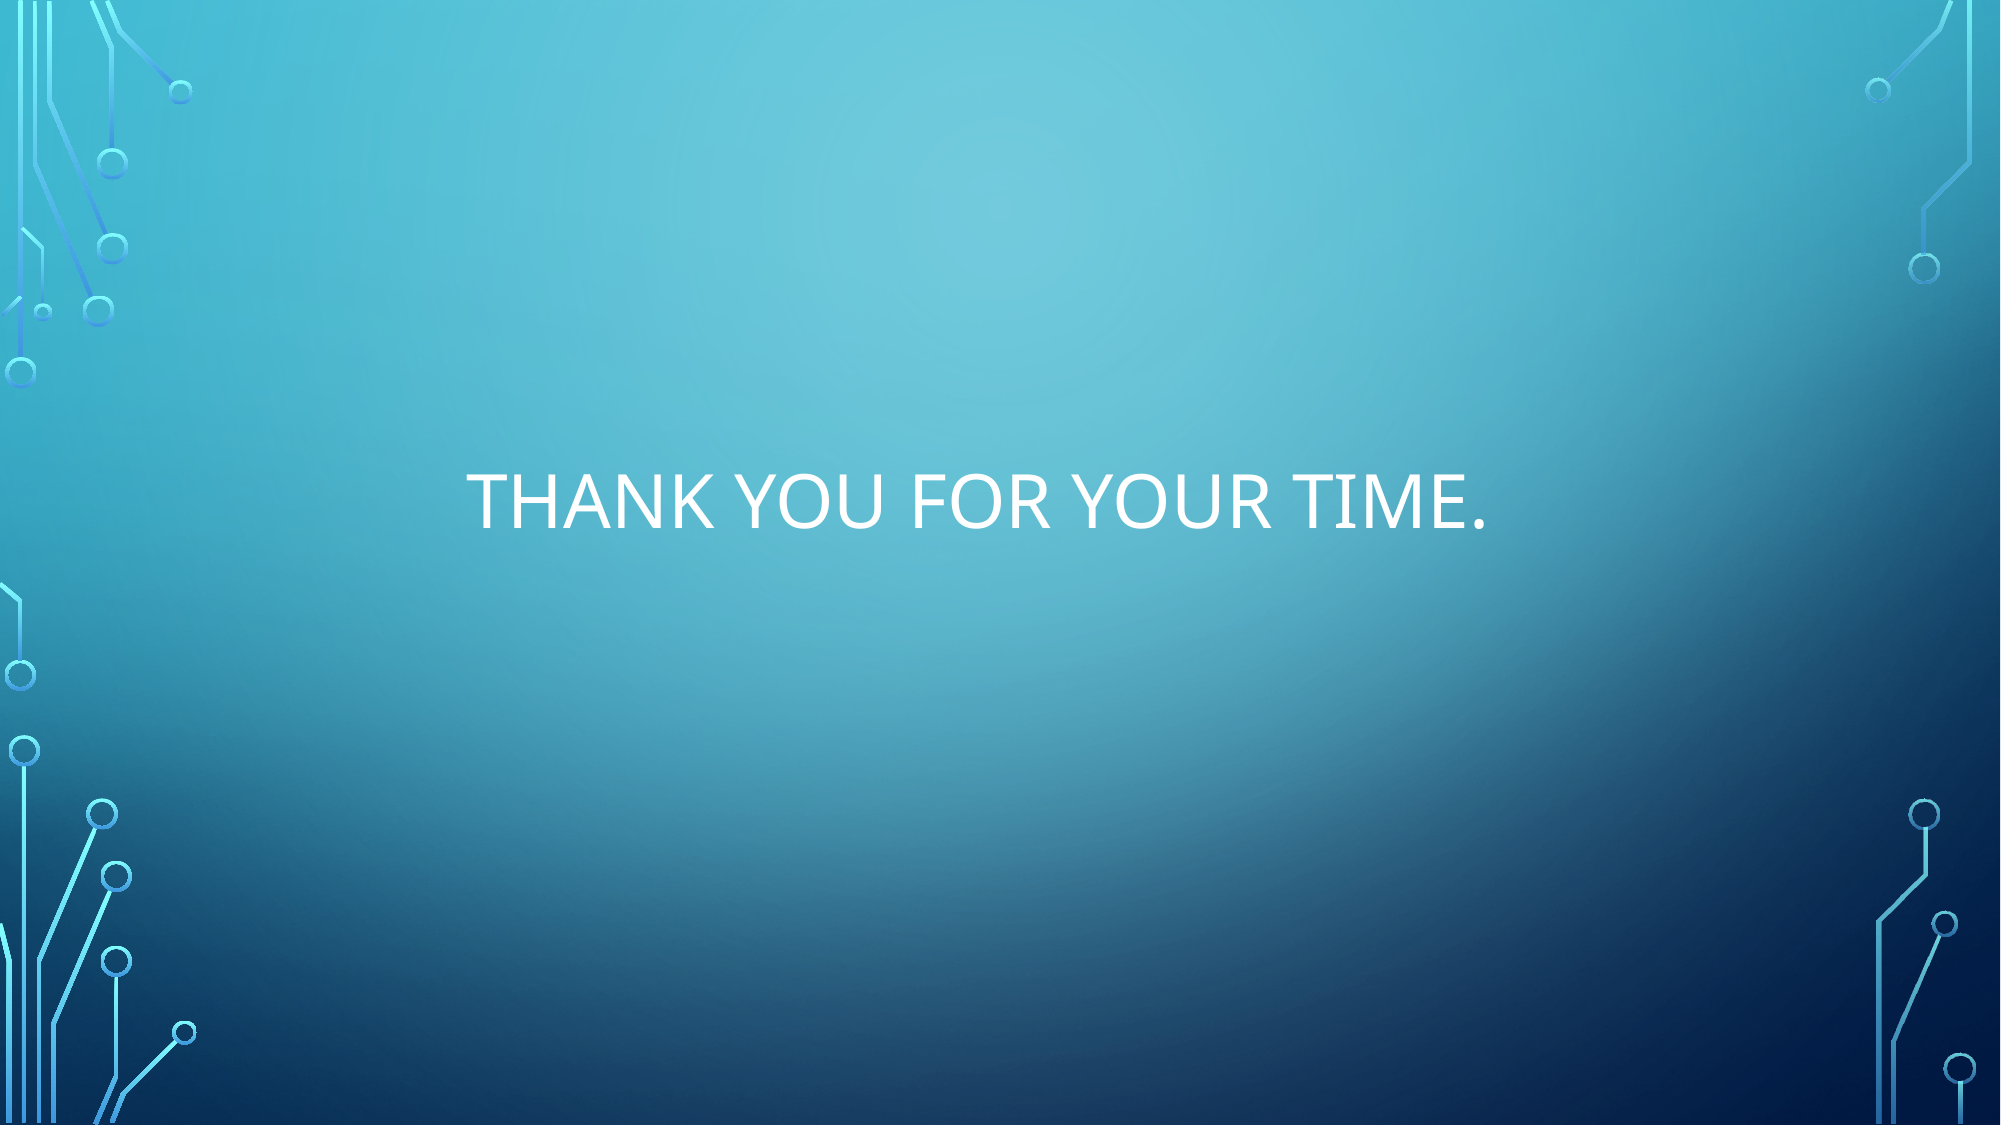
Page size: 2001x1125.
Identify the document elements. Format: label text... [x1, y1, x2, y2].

title Thank you for your time. [451, 382, 2000, 626]
